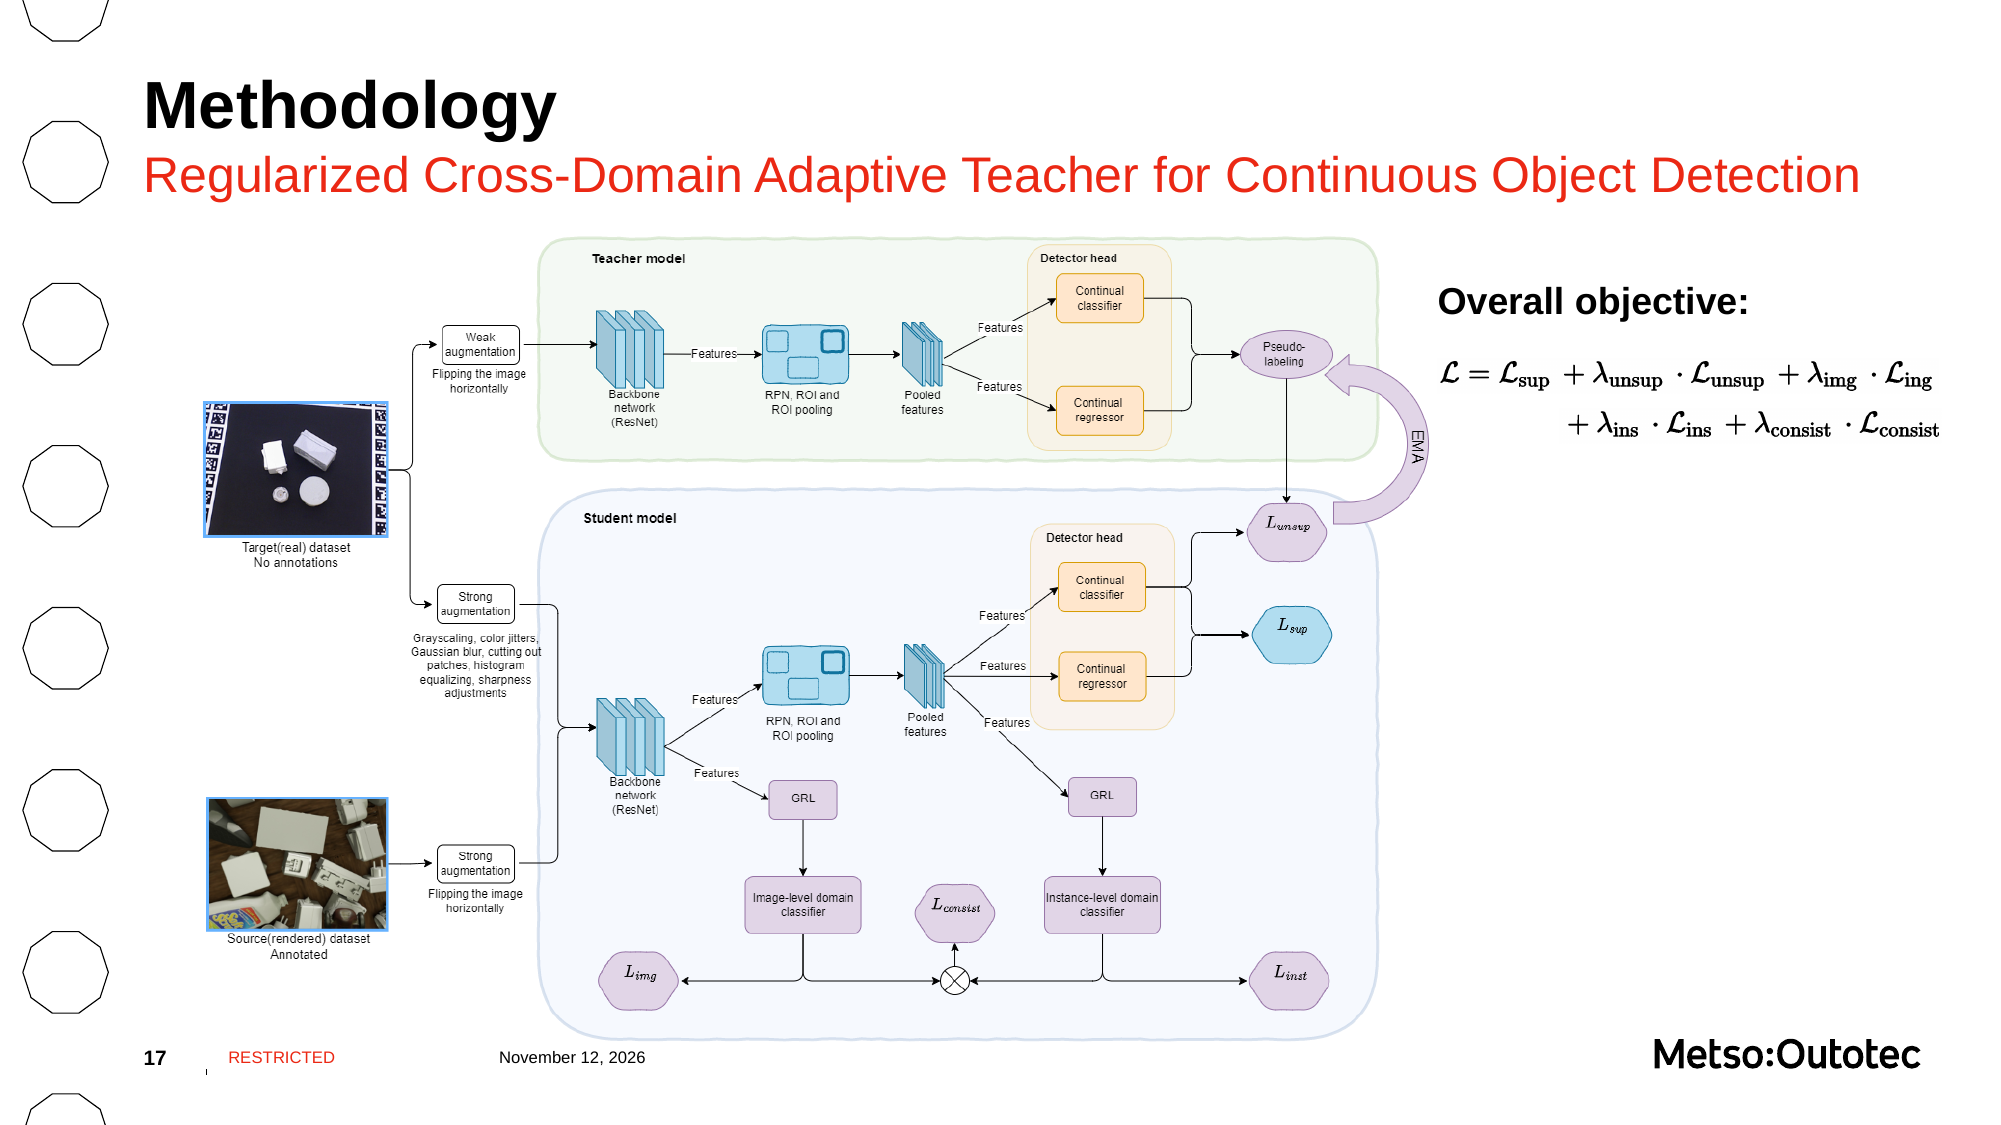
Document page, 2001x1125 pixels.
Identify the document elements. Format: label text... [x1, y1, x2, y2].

picture [174, 216, 1463, 1069]
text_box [1437, 337, 1942, 445]
subtitle Regularized Cross-Domain Adaptive Teacher for Continuous Object Detection [143, 136, 1888, 208]
text_box Overall objective: [1466, 272, 1938, 335]
title Methodology [143, 70, 1857, 136]
slide_number 17 [143, 1039, 173, 1075]
